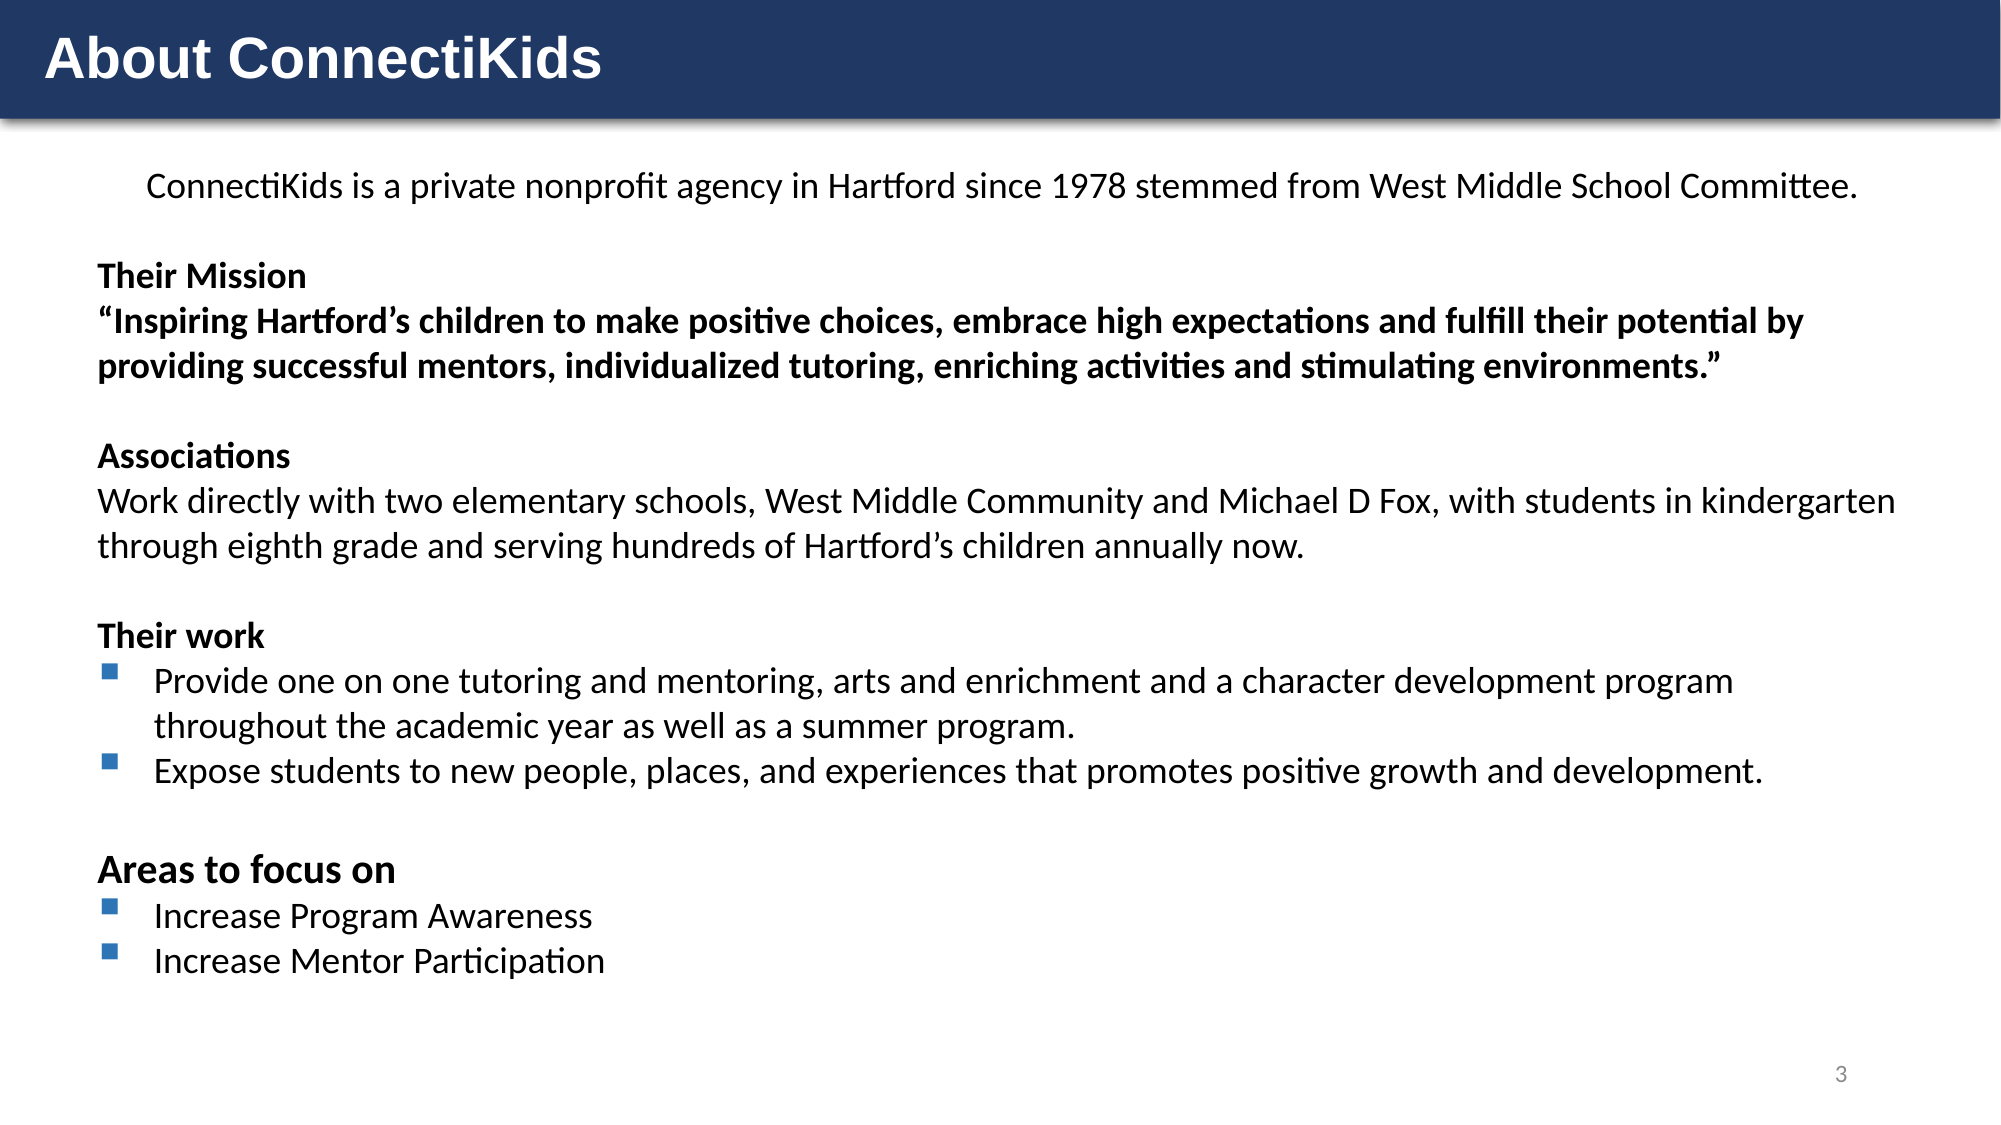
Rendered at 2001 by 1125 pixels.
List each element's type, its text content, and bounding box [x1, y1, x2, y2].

title About ConnectiKids [28, 0, 1725, 119]
text_box ConnectiKids is a private nonprofit agency in Hartford since 1978 stemmed from West Middle School Committee. Their Mission “Inspiring Hartford’s children to make positive choices, embrace high expectations and fulfill their potential by providing successful mentors, individualized tutoring, enriching activities and stimulating environments.” Associations Work directly with two elementary schools, West Middle Community and Michael D Fox, with students in kindergarten through eighth grade and serving hundreds of Hartford’s children annually now. Their work Provide one on one tutoring and mentoring, arts and enrichment and a character development program throughout the academic year as well as a summer program. Expose students to new people, places, and experiences that promotes positive growth and development. Areas to focus on Increase Program Awareness Increase Mentor Participation [82, 154, 1924, 989]
slide_number 3 [1412, 1042, 1863, 1103]
